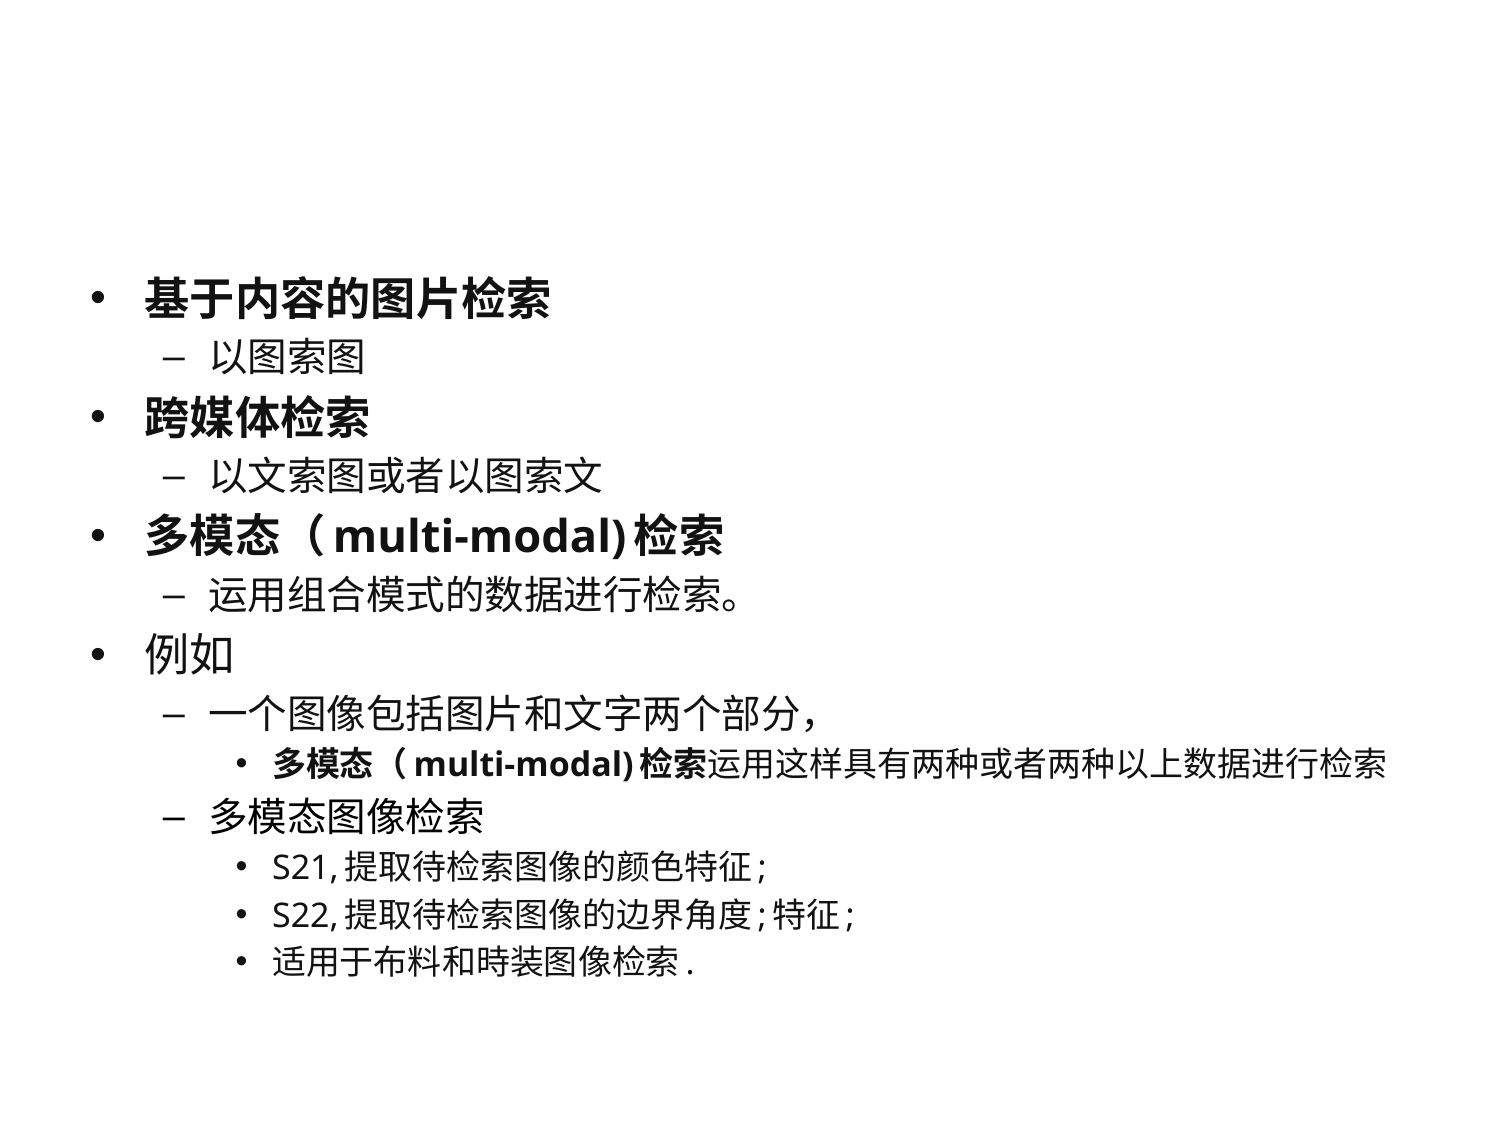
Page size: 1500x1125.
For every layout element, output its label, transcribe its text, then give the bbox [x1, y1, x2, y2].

list 基于内容的图片检索 以图索图 跨媒体检索 以文索图或者以图索文 多模态（multi-modal)检索 运用组合模式的数据进行检索。 例如 一个图像包括图片和文字两个部分， 多模态（multi-modal)检索运用这样具有两种或者两种以上数据进行检索 多模态图像检索 S21,提取待检索图像的颜色特征; S22,提取待检索图像的边界角度;特征; 适用于布料和時装图像检索. [75, 262, 1425, 1005]
